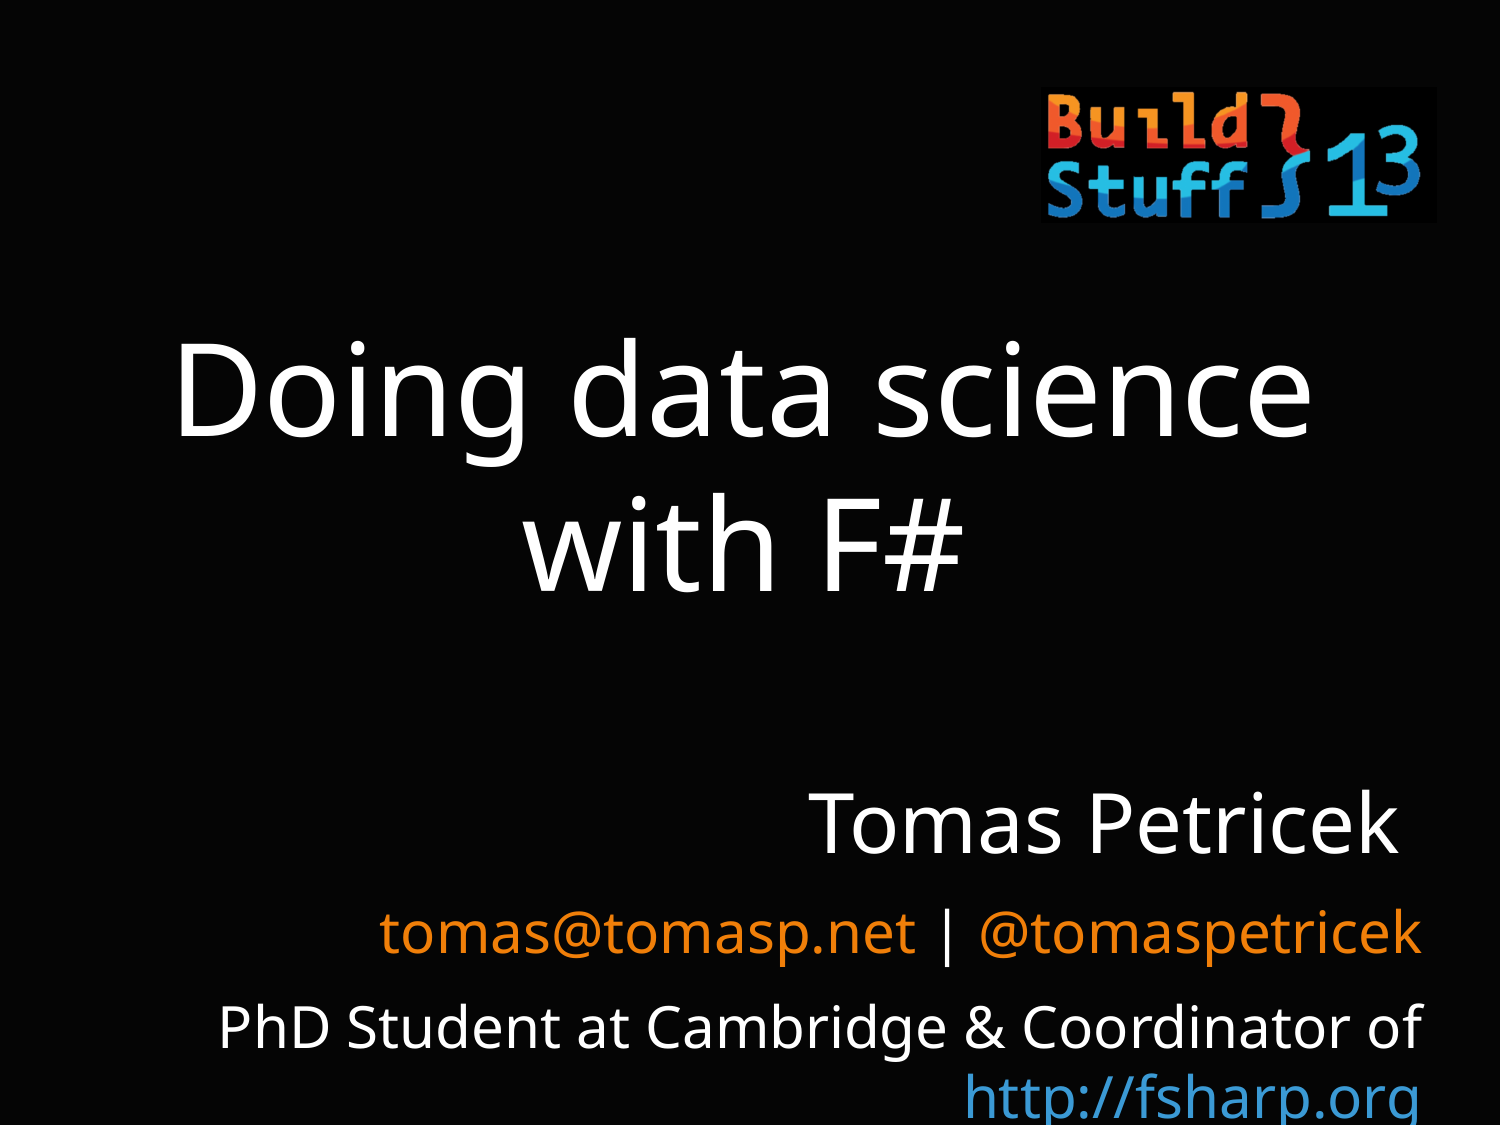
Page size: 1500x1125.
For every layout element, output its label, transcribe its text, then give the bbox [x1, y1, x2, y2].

subtitle Tomas Petricek tomas@tomasp.net | @tomaspetricek PhD Student at Cambridge & Coordinator of http://fsharp.org [62, 762, 1438, 1000]
picture [1041, 87, 1437, 224]
title Doing data science with F# [50, 99, 1438, 825]
